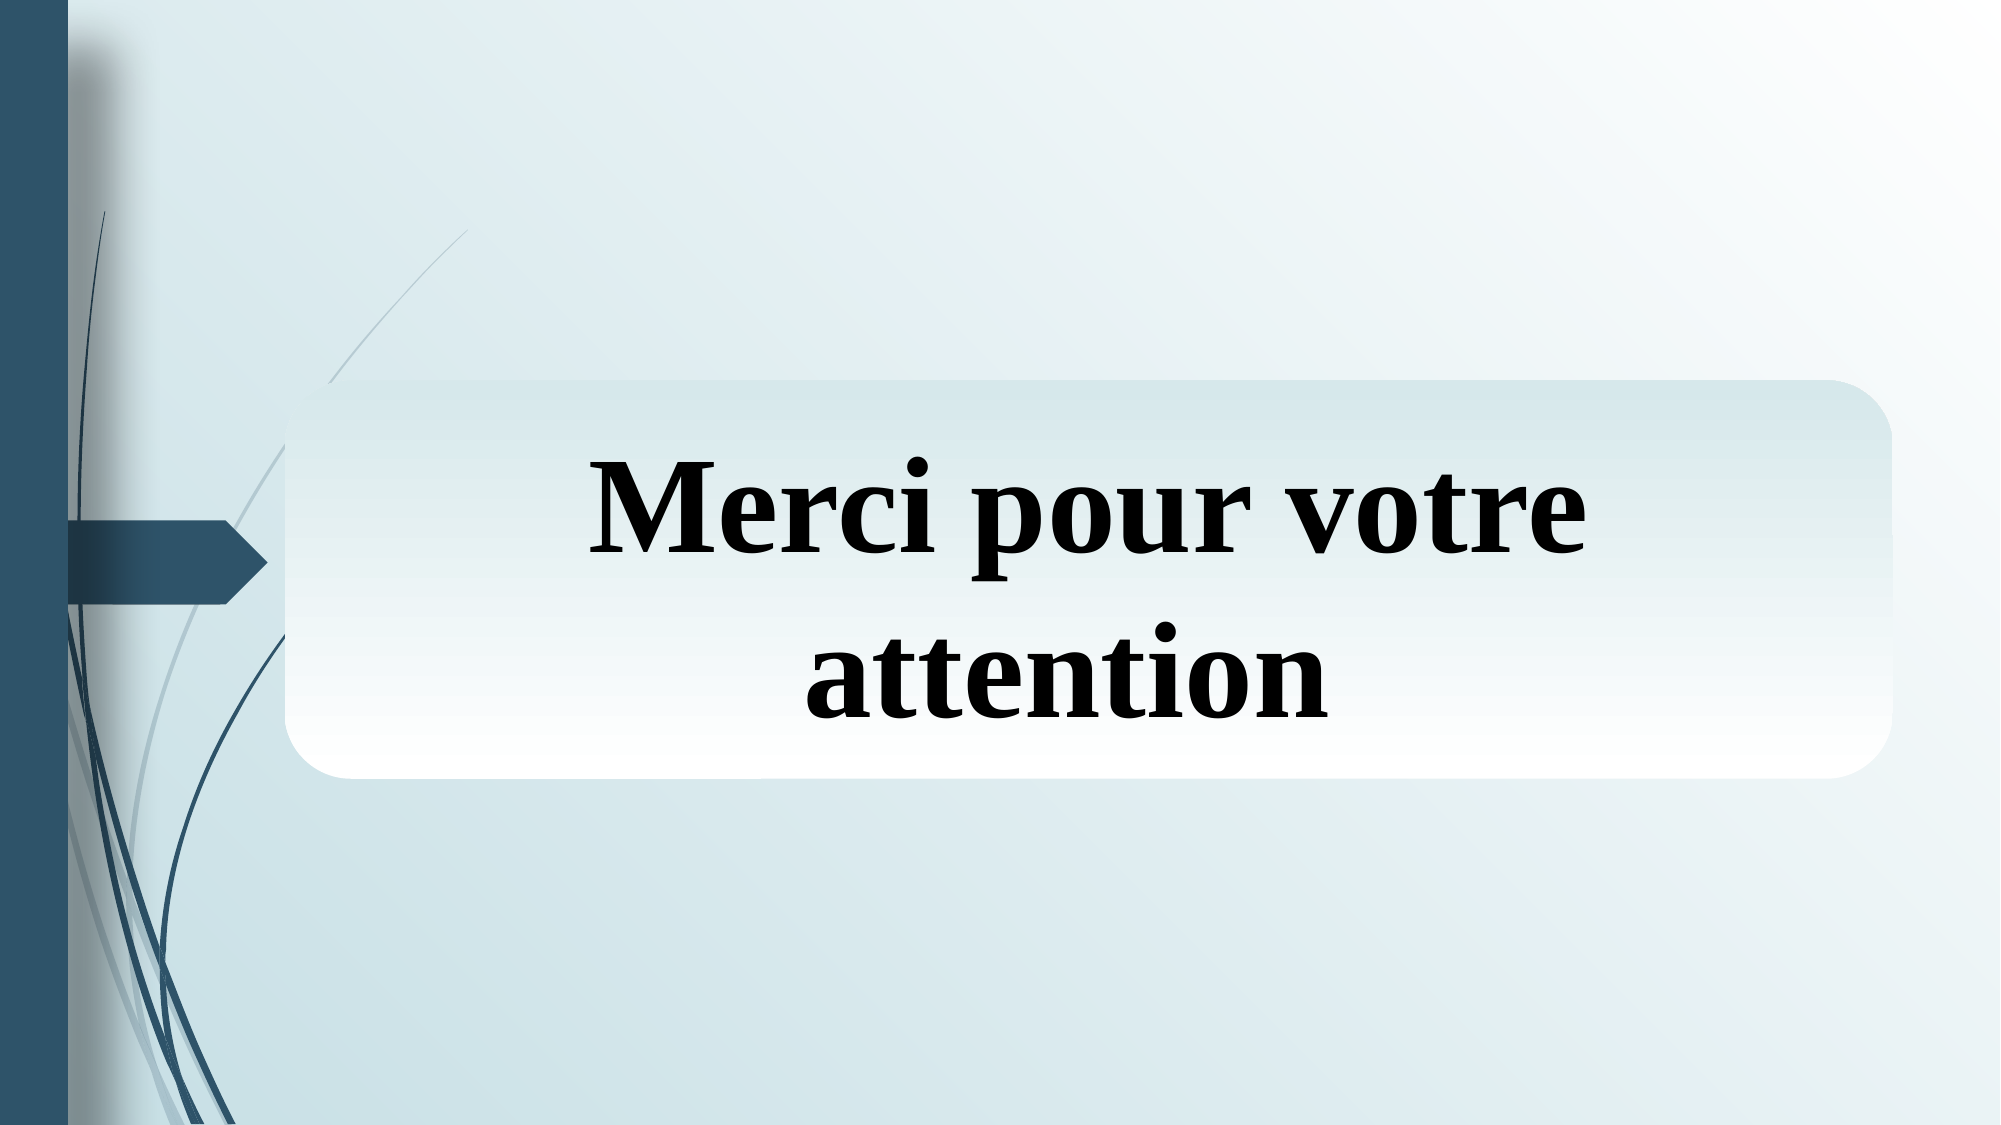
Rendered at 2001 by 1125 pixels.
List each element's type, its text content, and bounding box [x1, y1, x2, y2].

text_box [0, 0, 68, 1125]
text_box [148, 519, 269, 606]
text_box Merci pour votre attention [283, 379, 1895, 781]
